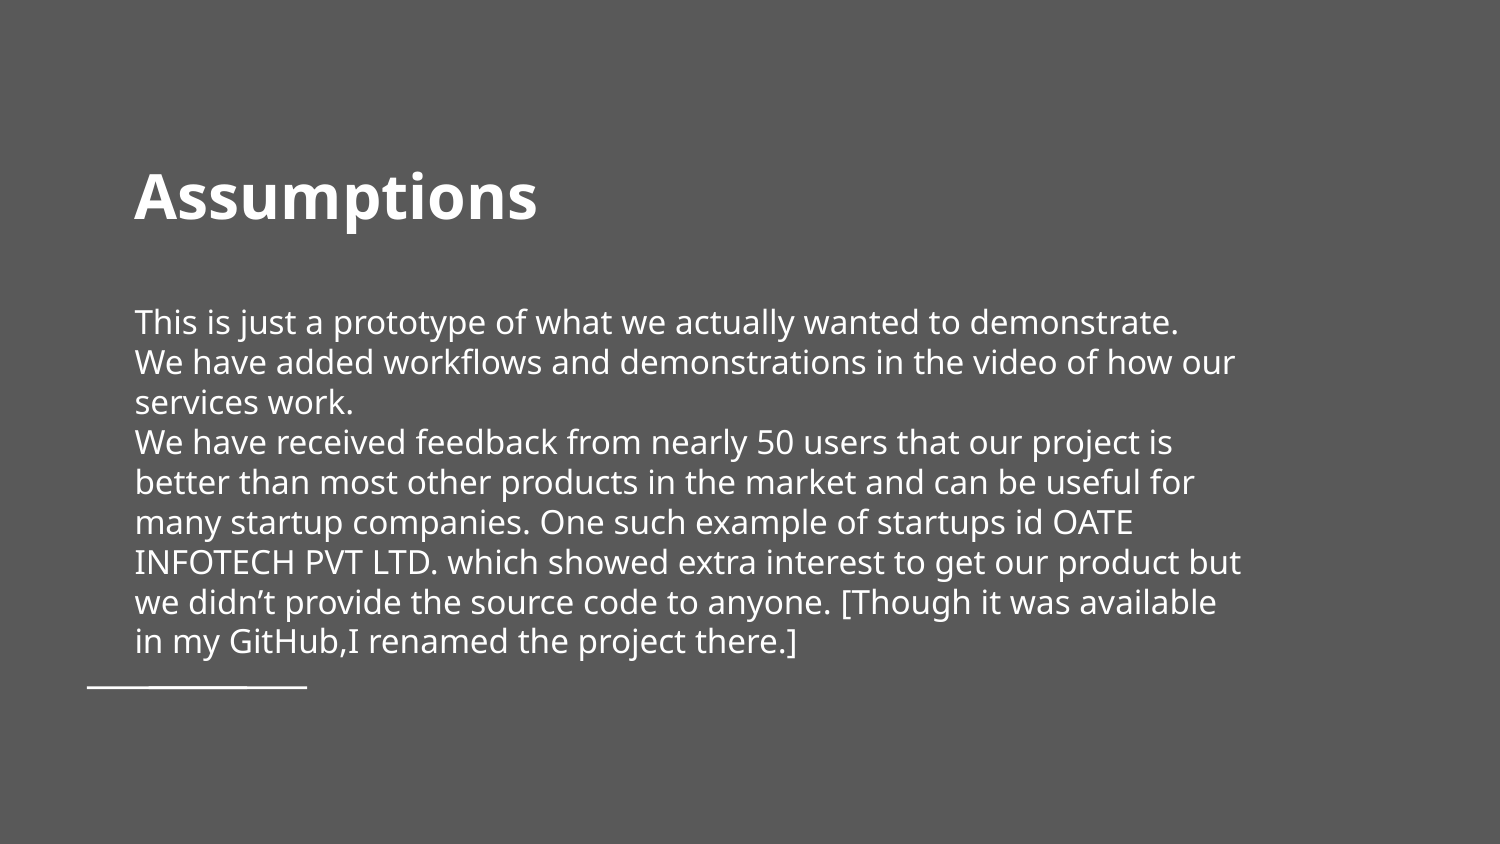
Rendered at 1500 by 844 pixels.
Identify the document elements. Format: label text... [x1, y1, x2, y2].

title This is just a prototype of what we actually wanted to demonstrate. We have added workflows and demonstrations in the video of how our services work. We have received feedback from nearly 50 users that our project is better than most other products in the market and can be useful for many startup companies. One such example of startups id OATE INFOTECH PVT LTD. which showed extra interest to get our product but we didn’t provide the source code to anyone. [Though it was available in my GitHub,I renamed the project there.] [119, 286, 1272, 675]
title Assumptions [119, 141, 1272, 253]
